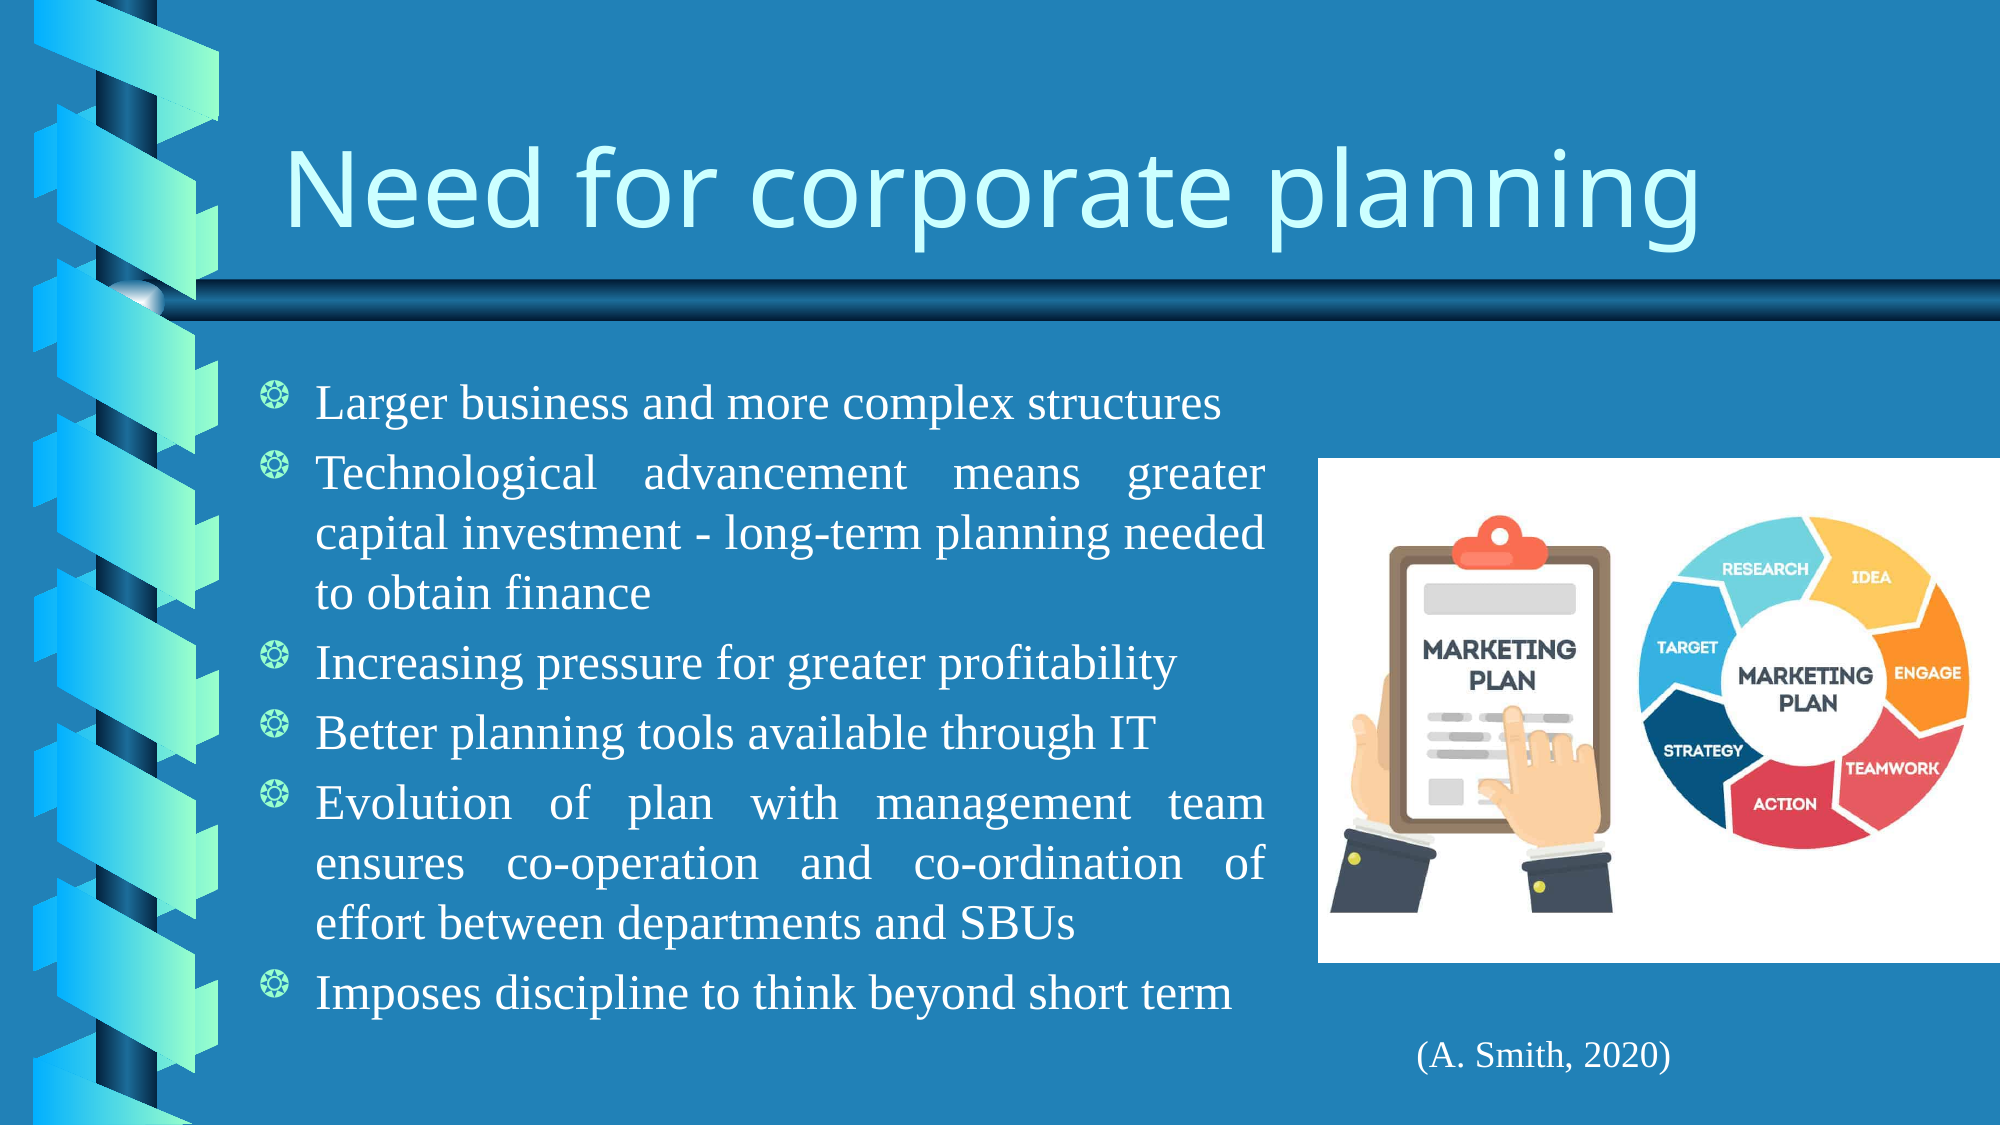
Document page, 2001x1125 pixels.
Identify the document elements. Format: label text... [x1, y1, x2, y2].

list Larger business and more complex structures Technological advancement means greater capital investment - long-term planning needed to obtain finance Increasing pressure for greater profitability Better planning tools available through IT Evolution of plan with management team ensures co-operation and co-ordination of effort between departments and SBUs Imposes discipline to think beyond short term [244, 361, 1282, 1125]
title Need for corporate planning [266, 68, 1967, 257]
picture [1318, 458, 2000, 963]
text_box (A. Smith, 2020) [1401, 1023, 1875, 1083]
